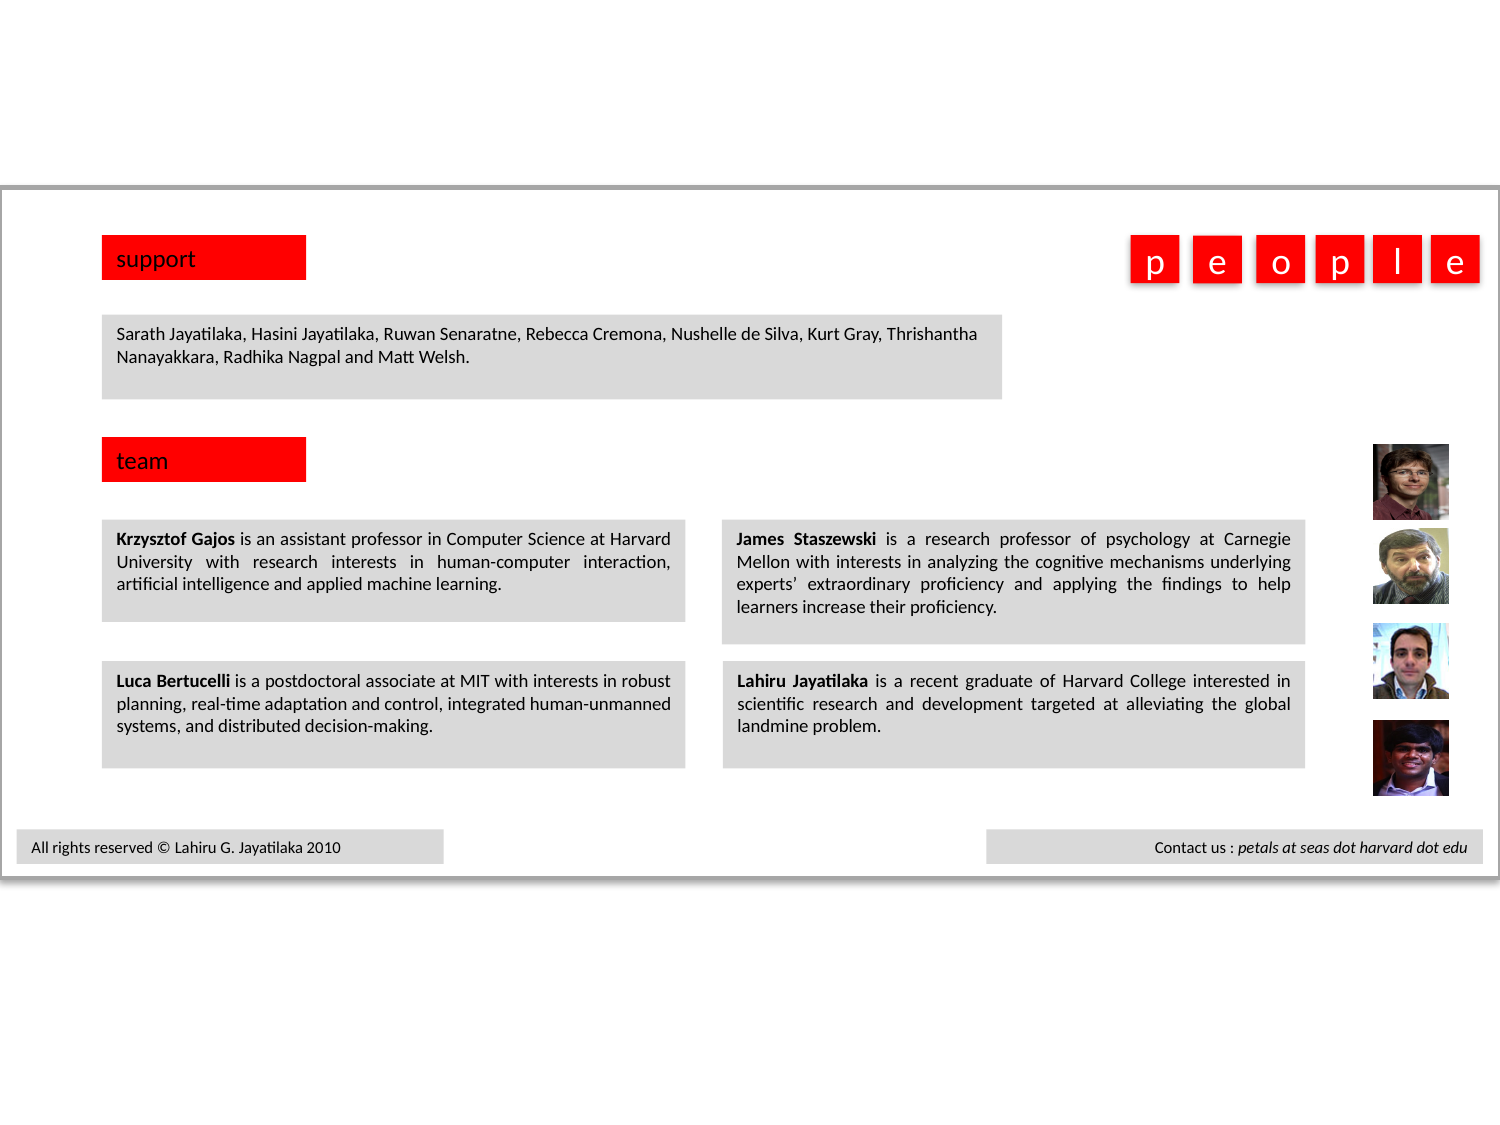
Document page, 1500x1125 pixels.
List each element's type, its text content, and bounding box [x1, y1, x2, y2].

text_box Lahiru Jayatilaka is a recent graduate of Harvard College interested in scientific research and development targeted at alleviating the global landmine problem. [722, 661, 1306, 769]
text_box team [101, 437, 307, 482]
text_box All rights reserved © Lahiru G. Jayatilaka 2010 [16, 829, 444, 864]
text_box p [1130, 234, 1180, 284]
text_box p [1315, 234, 1365, 284]
picture [1372, 720, 1449, 796]
text_box o [1256, 234, 1306, 284]
text_box Sarath Jayatilaka, Hasini Jayatilaka, Ruwan Senaratne, Rebecca Cremona, Nushelle de Silva, Kurt Gray, Thrishantha Nanayakkara, Radhika Nagpal and Matt Welsh. [101, 314, 1003, 400]
text_box Contact us : petals at seas dot harvard dot edu [986, 829, 1483, 864]
text_box l [1372, 234, 1423, 284]
text_box James Staszewski is a research professor of psychology at Carnegie Mellon with interests in analyzing the cognitive mechanisms underlying experts’ extraordinary proficiency and applying the findings to help learners increase their proficiency. [721, 519, 1306, 645]
text_box Luca Bertucelli is a postdoctoral associate at MIT with interests in robust planning, real-time adaptation and control, integrated human-unmanned systems, and distributed decision-making. [101, 661, 686, 769]
text_box Krzysztof Gajos is an assistant professor in Computer Science at Harvard University with research interests in human-computer interaction, artificial intelligence and applied machine learning. [101, 519, 686, 622]
text_box e [1192, 235, 1243, 284]
text_box e [1430, 234, 1480, 284]
picture [1372, 444, 1449, 520]
picture [1372, 527, 1449, 604]
text_box support [101, 235, 307, 280]
text_box a [0, 187, 1500, 879]
picture [1372, 623, 1449, 699]
